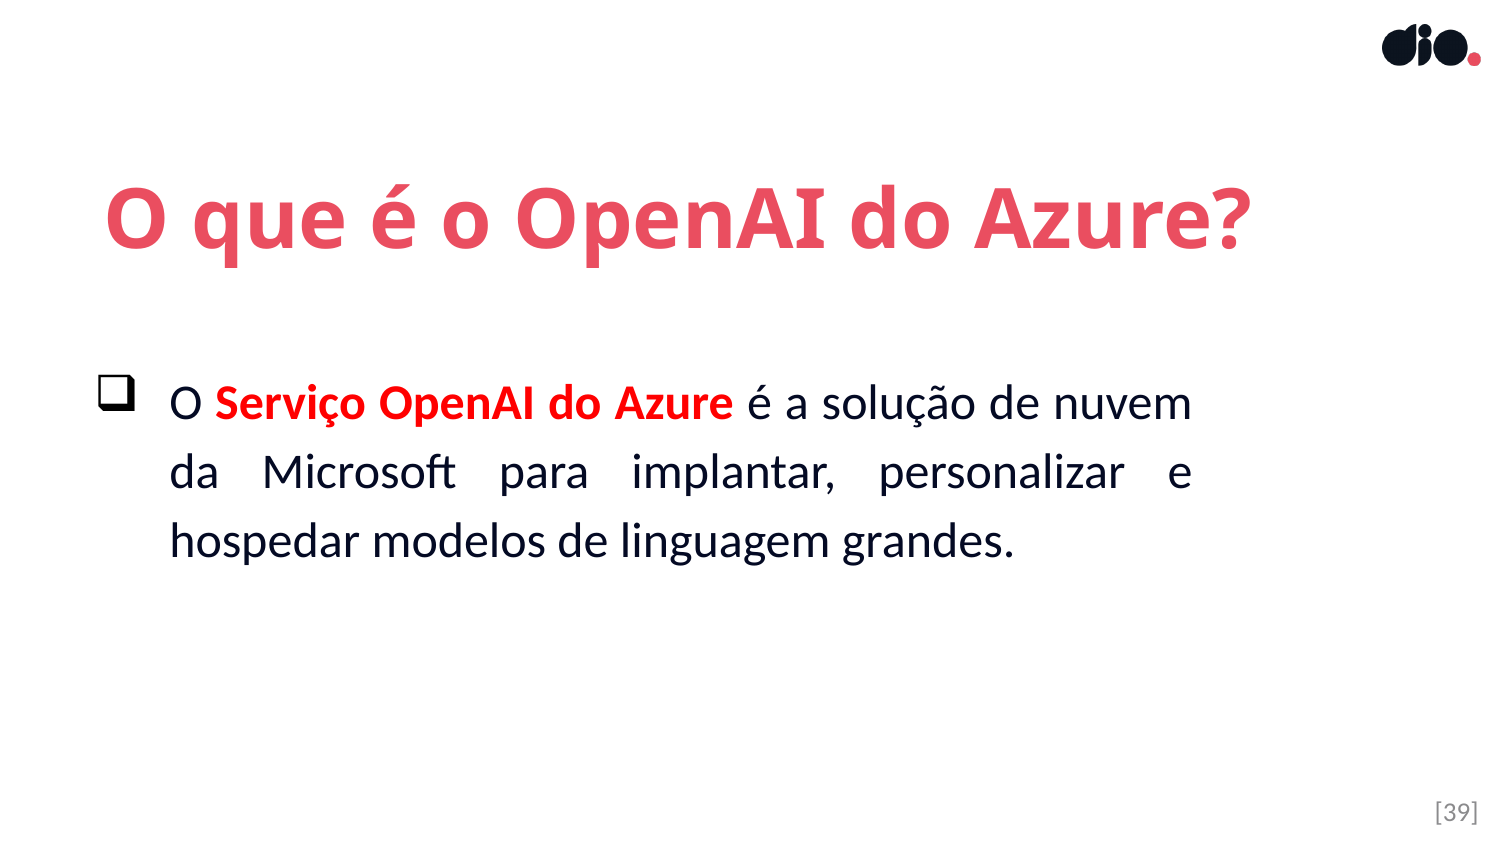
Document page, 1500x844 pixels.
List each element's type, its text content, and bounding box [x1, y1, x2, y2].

text_box O Serviço OpenAI do Azure é a solução de nuvem da Microsoft para implantar, personalizar e hospedar modelos de linguagem grandes. [79, 379, 1208, 549]
slide_number [39] [1403, 779, 1494, 844]
picture [1382, 24, 1481, 66]
text_box O que é o OpenAI do Azure? [88, 139, 1404, 278]
